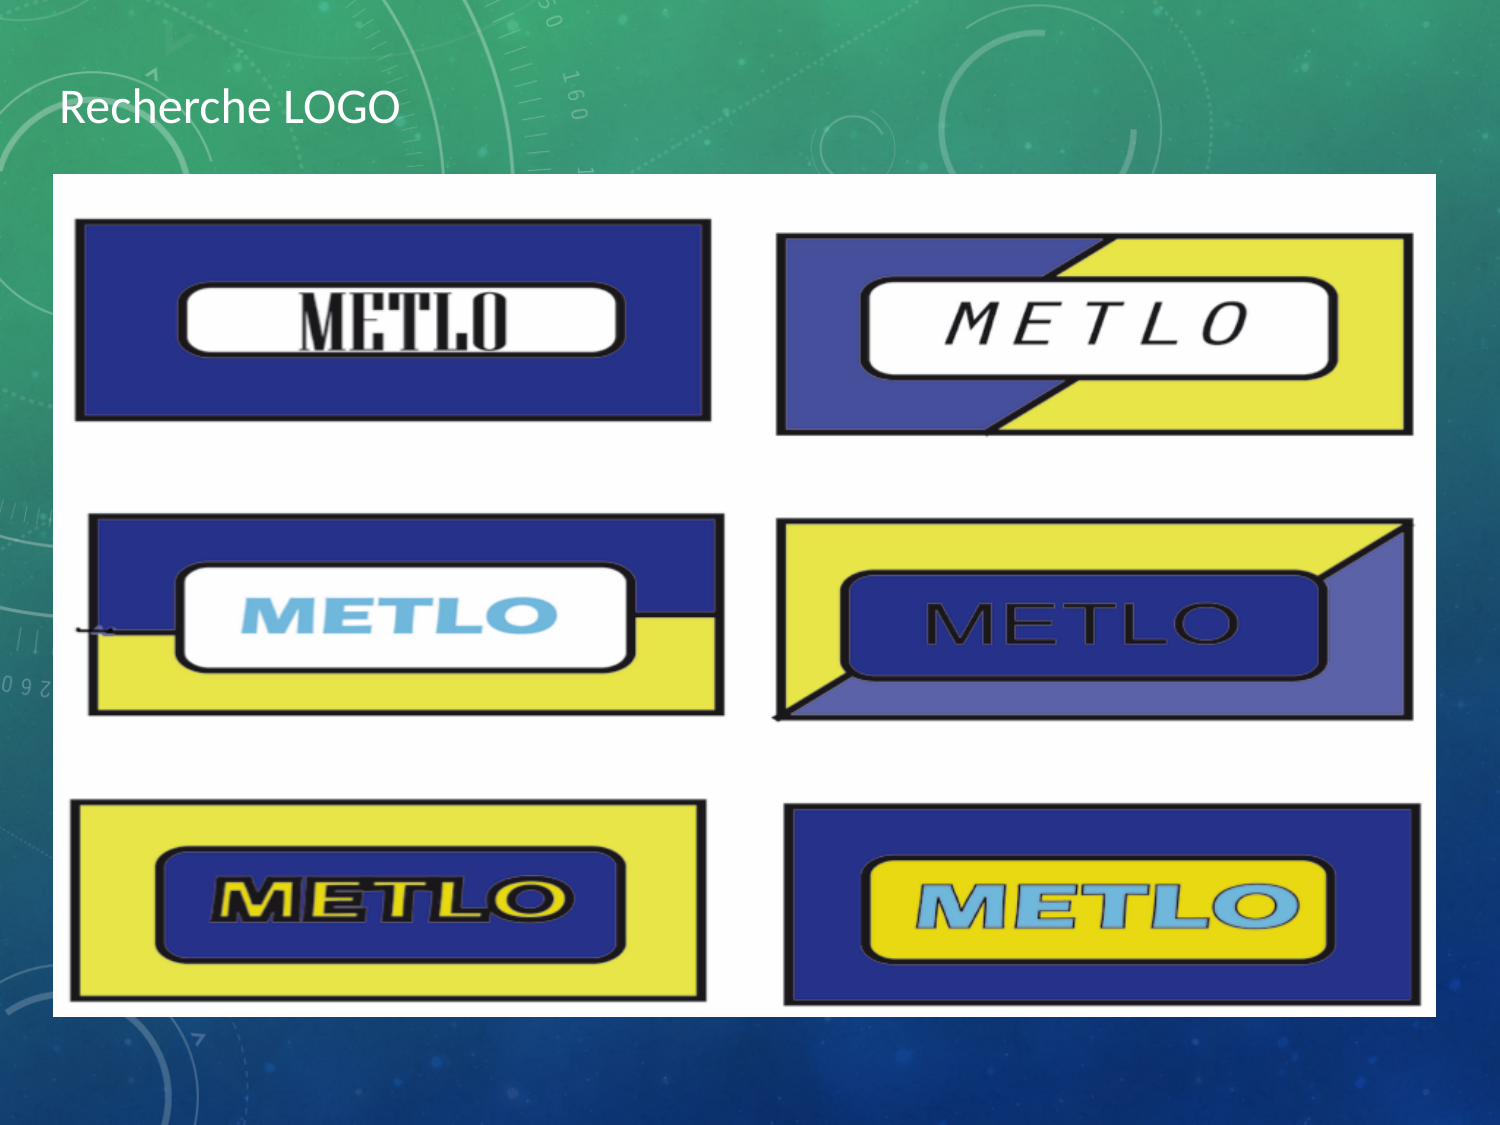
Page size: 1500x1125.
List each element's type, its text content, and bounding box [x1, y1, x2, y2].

picture [0, 0, 1500, 1125]
text_box Recherche LOGO [44, 66, 416, 142]
